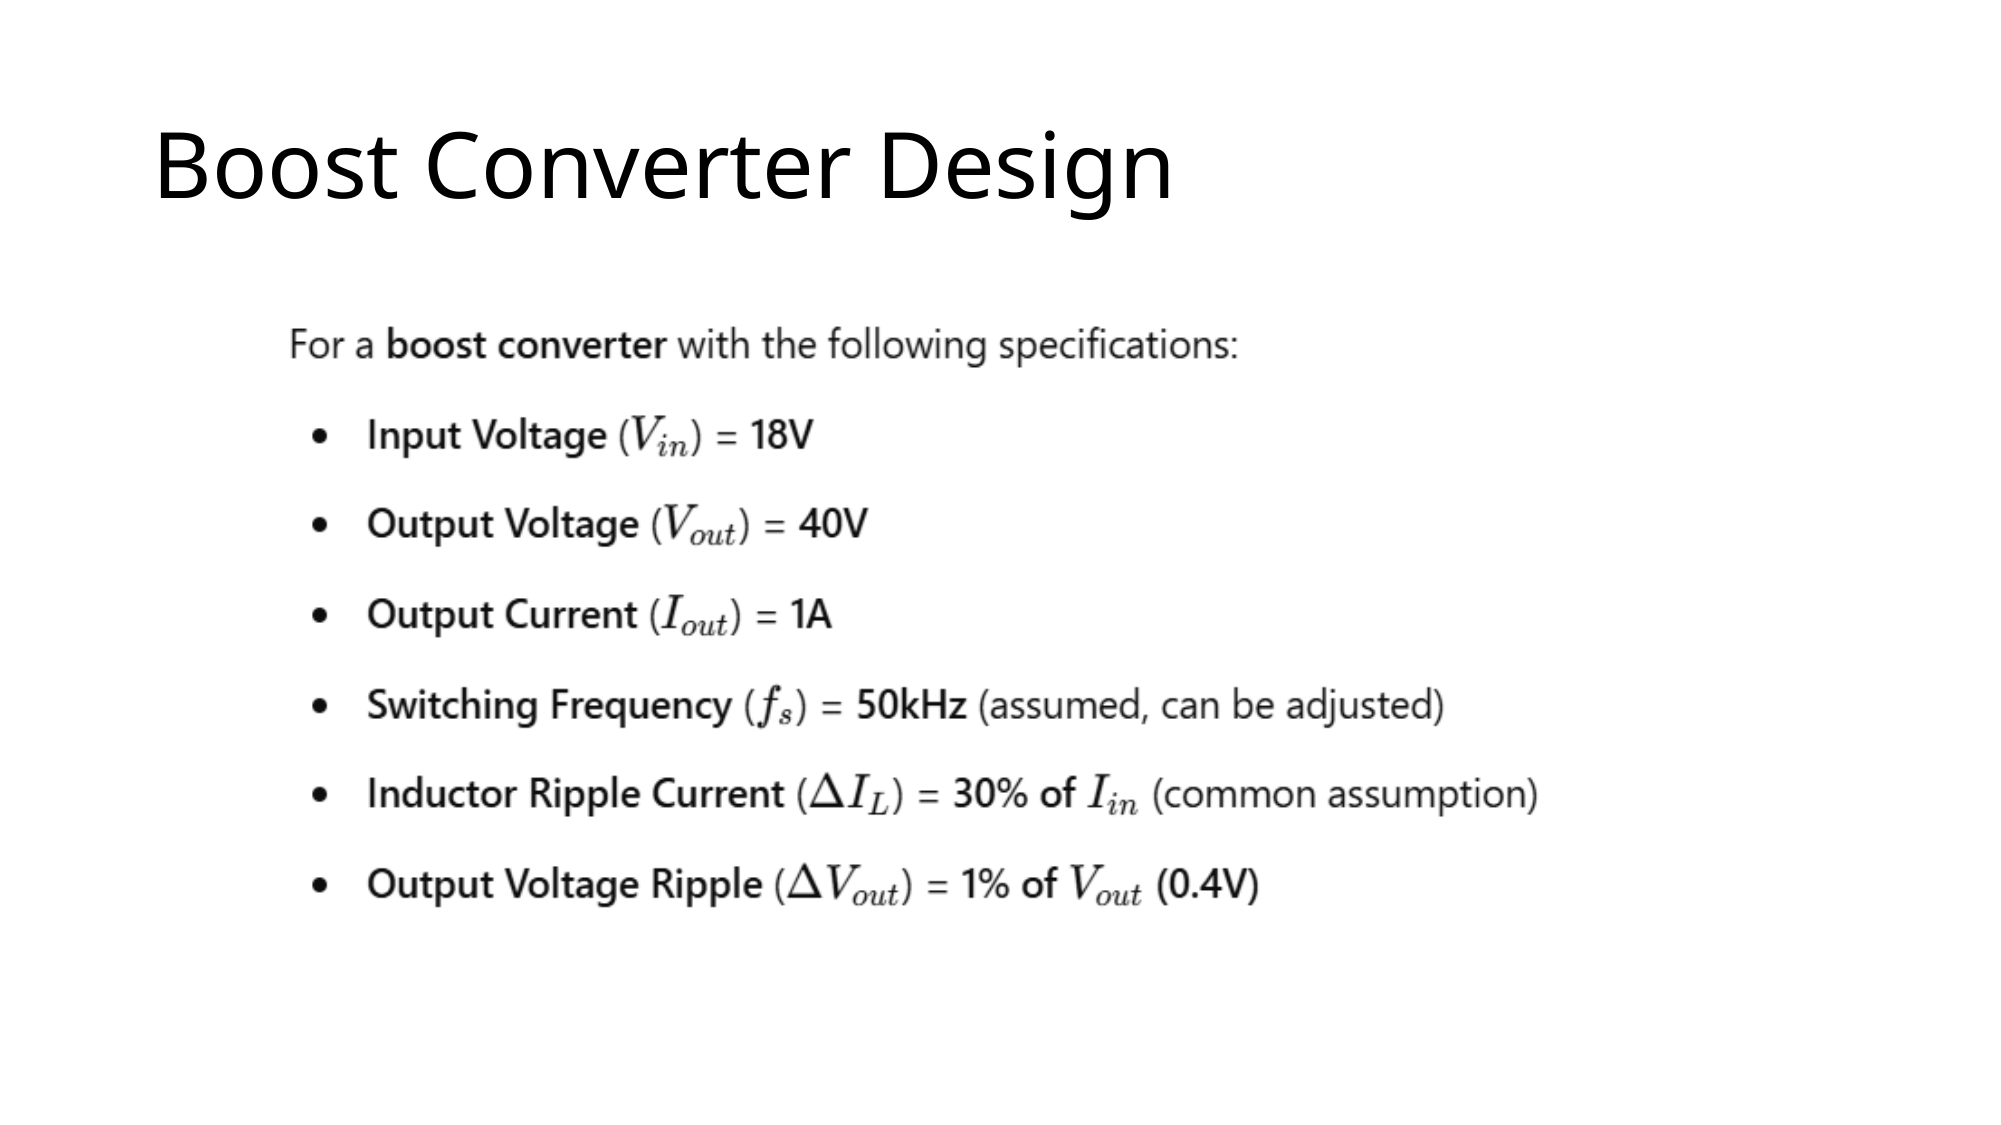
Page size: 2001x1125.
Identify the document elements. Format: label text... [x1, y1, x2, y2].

title Boost Converter Design [137, 59, 1863, 278]
picture [244, 281, 1629, 974]
list [137, 299, 1863, 1014]
